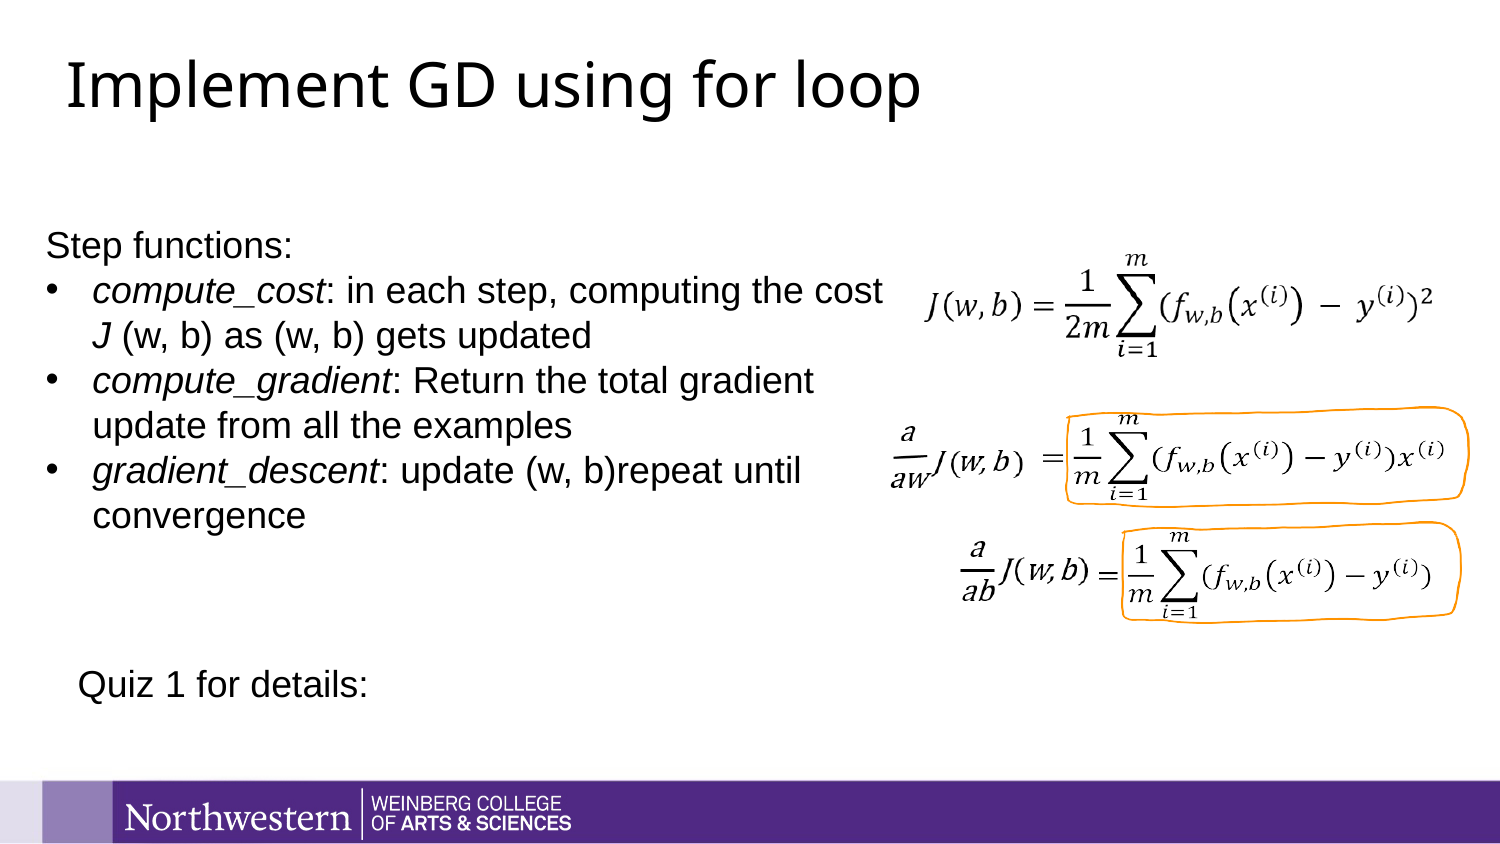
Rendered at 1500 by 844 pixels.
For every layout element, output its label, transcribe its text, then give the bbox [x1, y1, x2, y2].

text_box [875, 406, 1470, 624]
picture [0, 0, 1500, 844]
text_box Step functions: compute_cost: in each step, computing the cost J (w, b) as (w, b) gets updated compute_gradient: Return the total gradient update from all the examples gradient_descent: update (w, b)repeat until convergence [30, 213, 913, 544]
text_box Quiz 1 for details: [62, 652, 587, 712]
title Implement GD using for loop [26, 0, 1313, 186]
